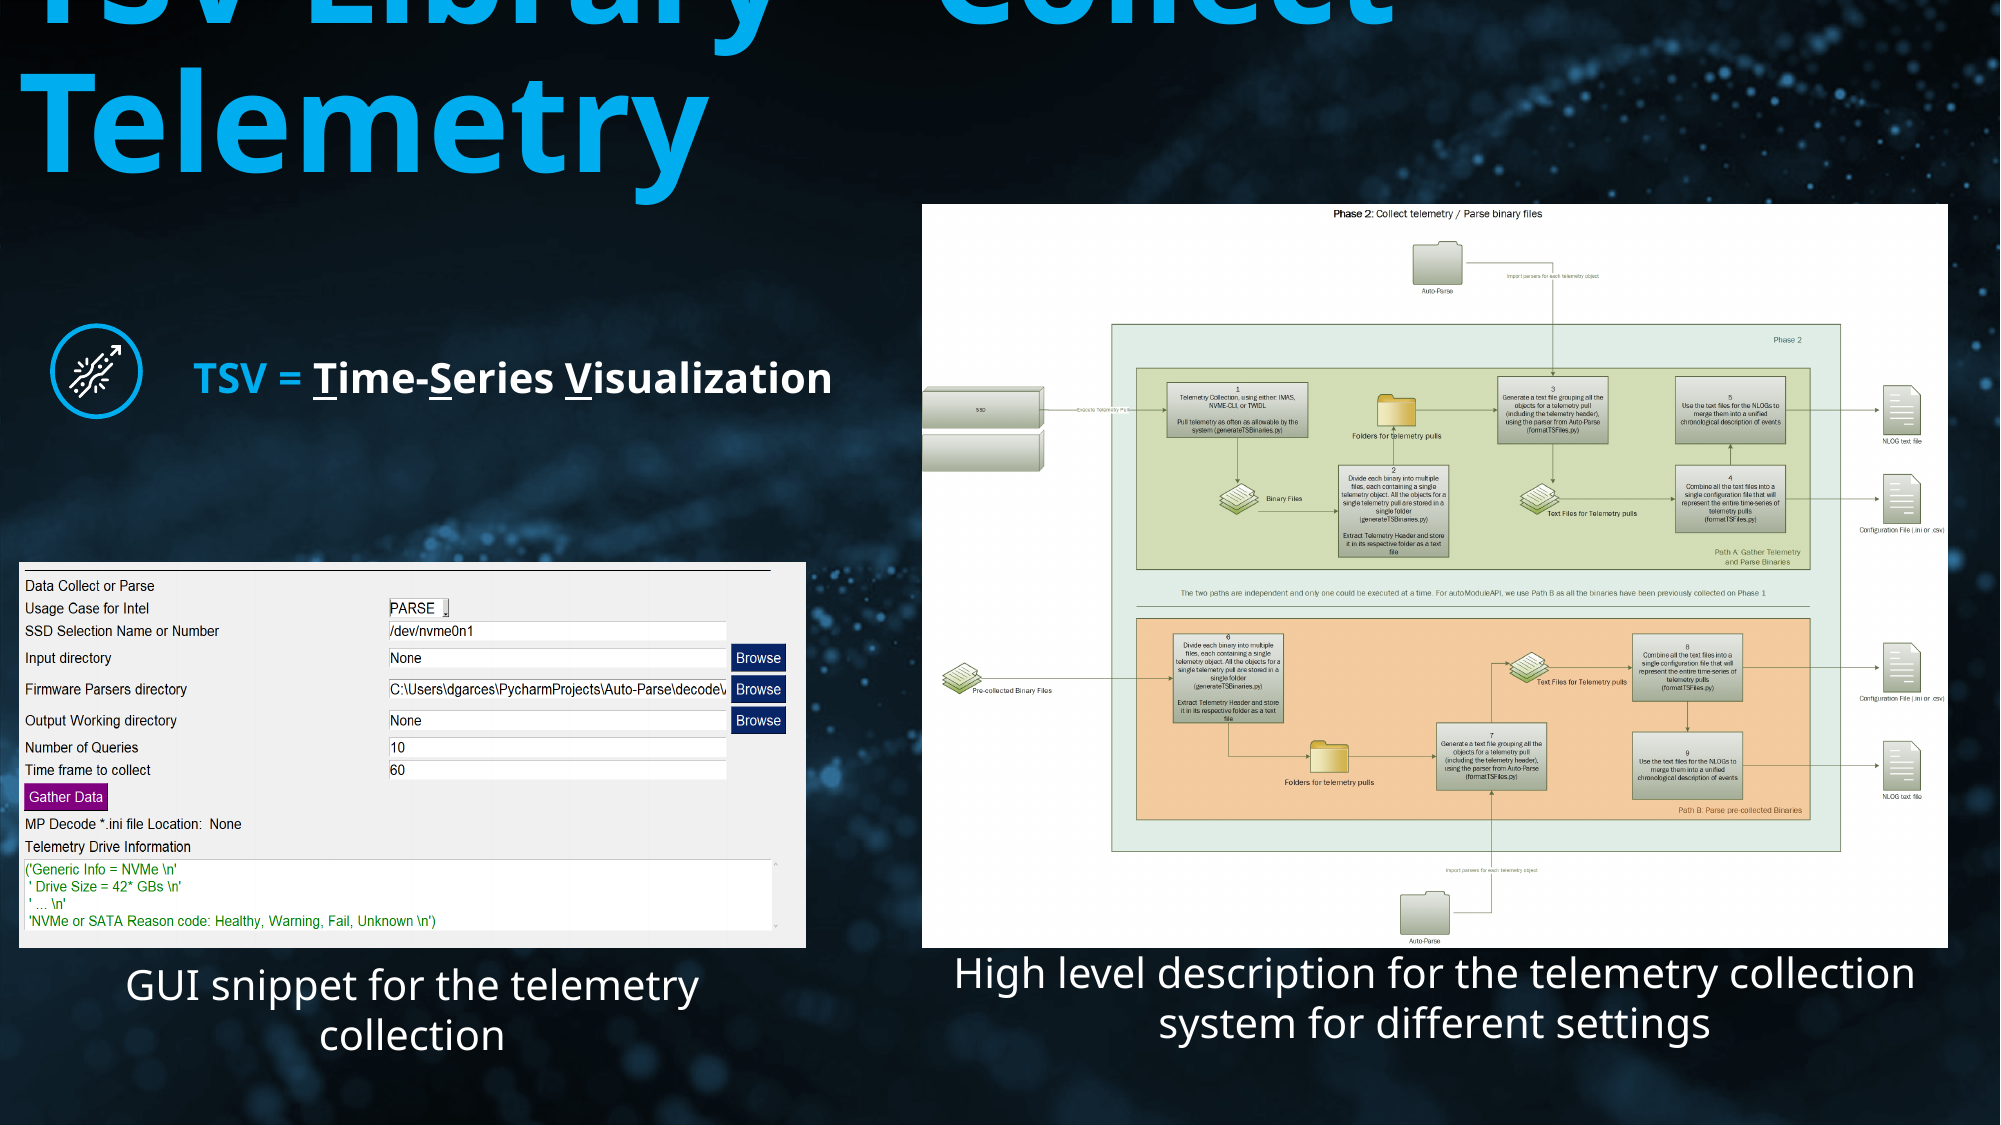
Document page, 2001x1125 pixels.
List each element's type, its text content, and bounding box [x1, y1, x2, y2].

picture [454, 0, 473, 6]
text_box GUI snippet for the telemetry collection [86, 987, 738, 1081]
picture [1048, 0, 1069, 7]
text_box TSV = Time-Series Visualization [178, 325, 922, 429]
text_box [52, 325, 141, 417]
picture [593, 0, 615, 8]
picture [0, 0, 2000, 1125]
picture [1298, 0, 1328, 6]
text_box High level description for the telemetry collection system for different settings [922, 974, 1948, 1069]
picture [112, 0, 145, 6]
title TSV Library – Collect Telemetry [19, 87, 1981, 202]
